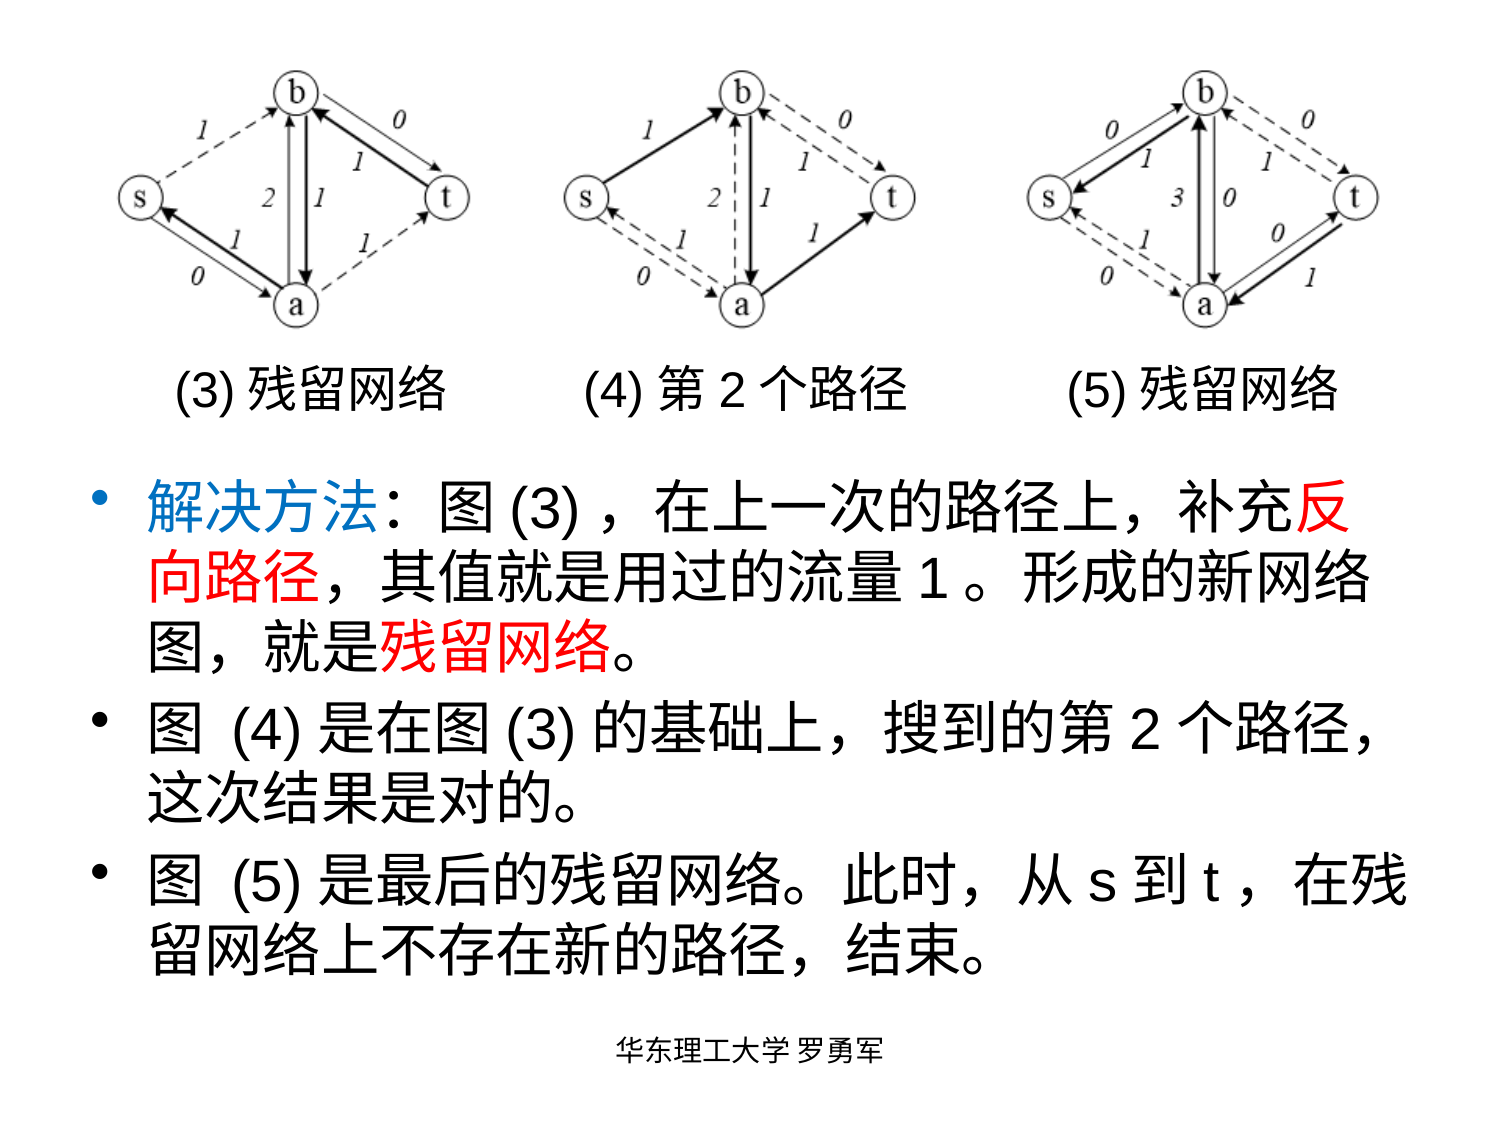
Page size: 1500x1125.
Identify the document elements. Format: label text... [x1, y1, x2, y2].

list (3)残留网络 (4)第2个路径 (5)残留网络 解决方法：图(3)，在上一次的路径上，补充反向路径，其值就是用过的流量1。形成的新网络图，就是残留网络。 图 (4)是在图(3)的基础上，搜到的第2个路径，这次结果是对的。 图 (5)是最后的残留网络。此时，从s到t，在残留网络上不存在新的路径，结束。 [75, 349, 1425, 1005]
picture [113, 66, 1387, 334]
footer 华东理工大学 罗勇军 [512, 1024, 988, 1103]
